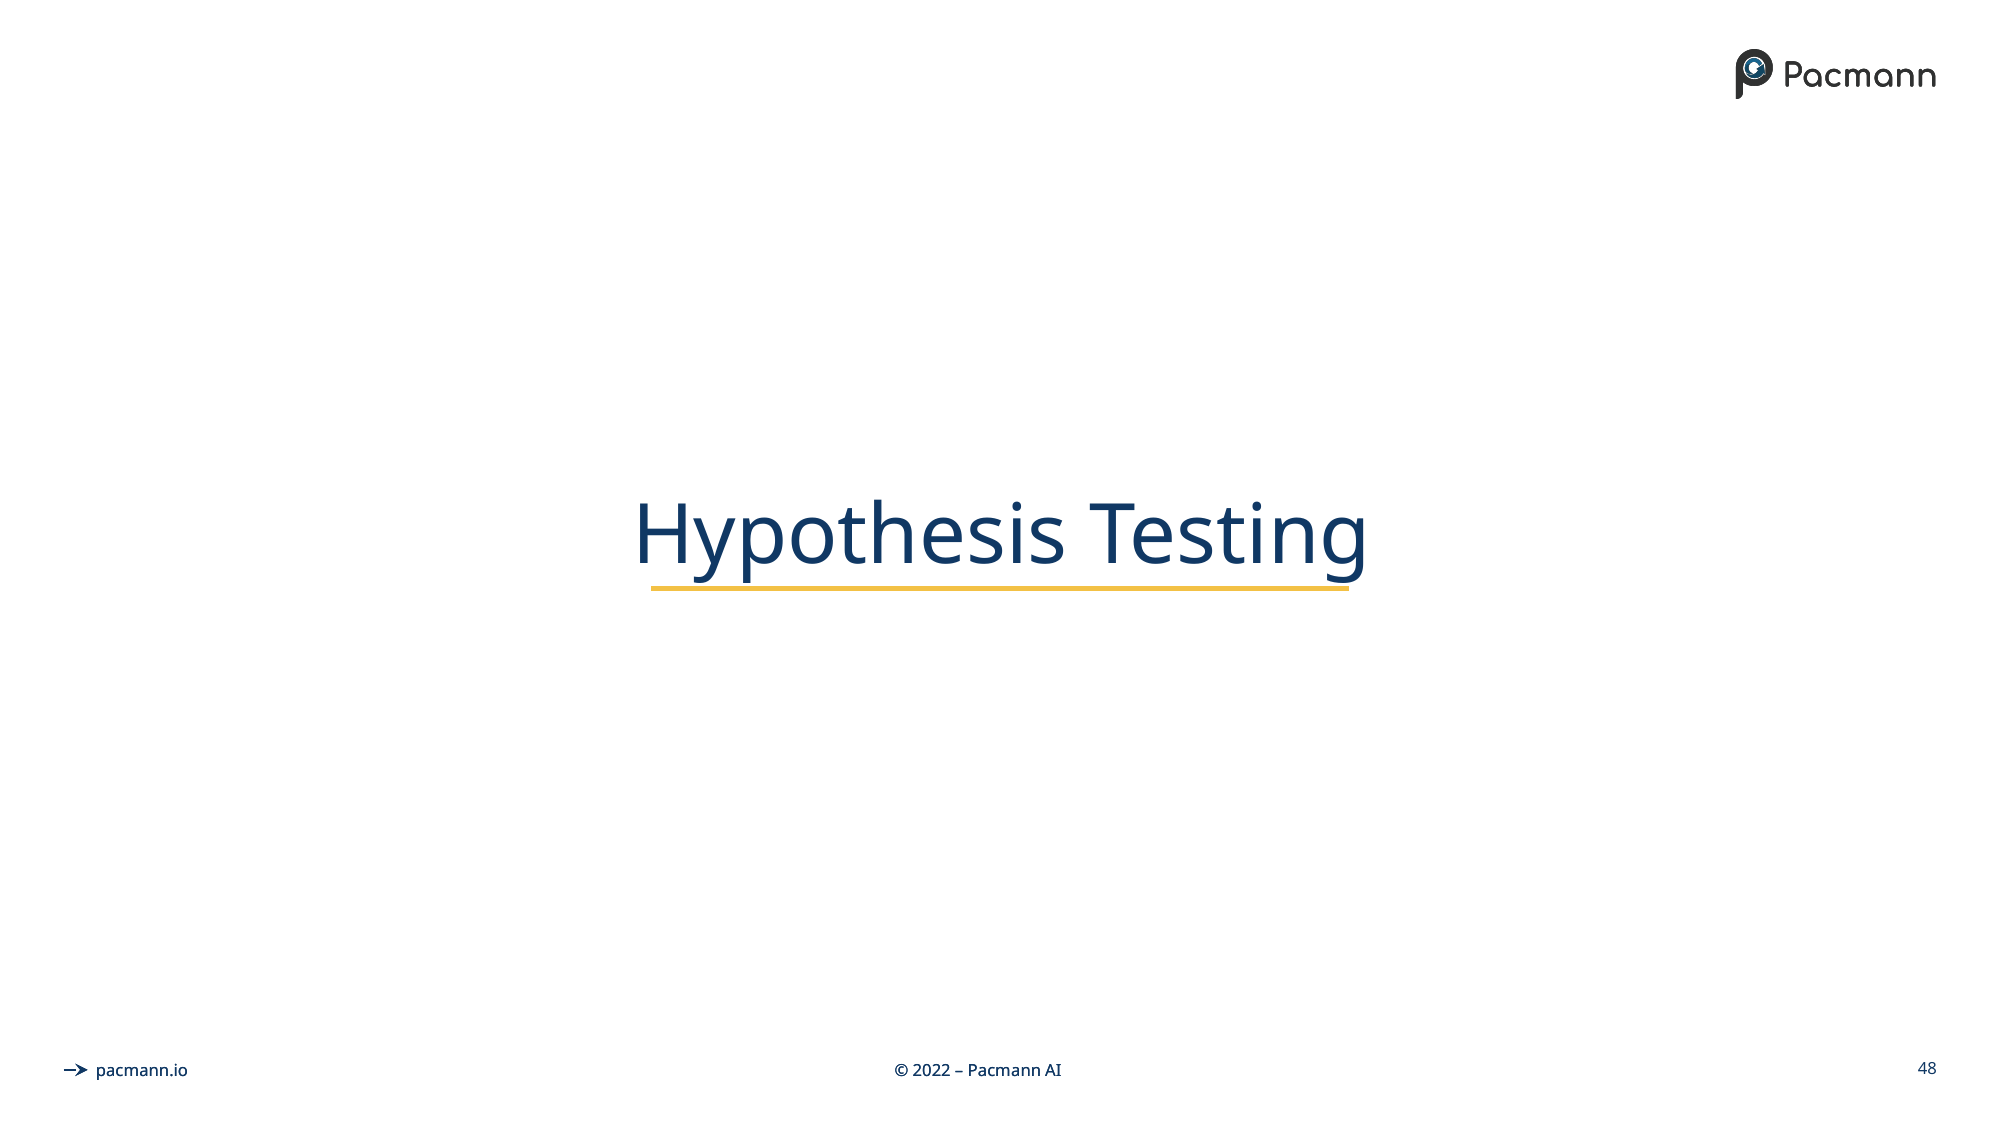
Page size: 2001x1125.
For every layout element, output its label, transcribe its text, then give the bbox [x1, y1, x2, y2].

picture [1707, 36, 1966, 112]
title Hypothesis Testing [51, 441, 1952, 589]
